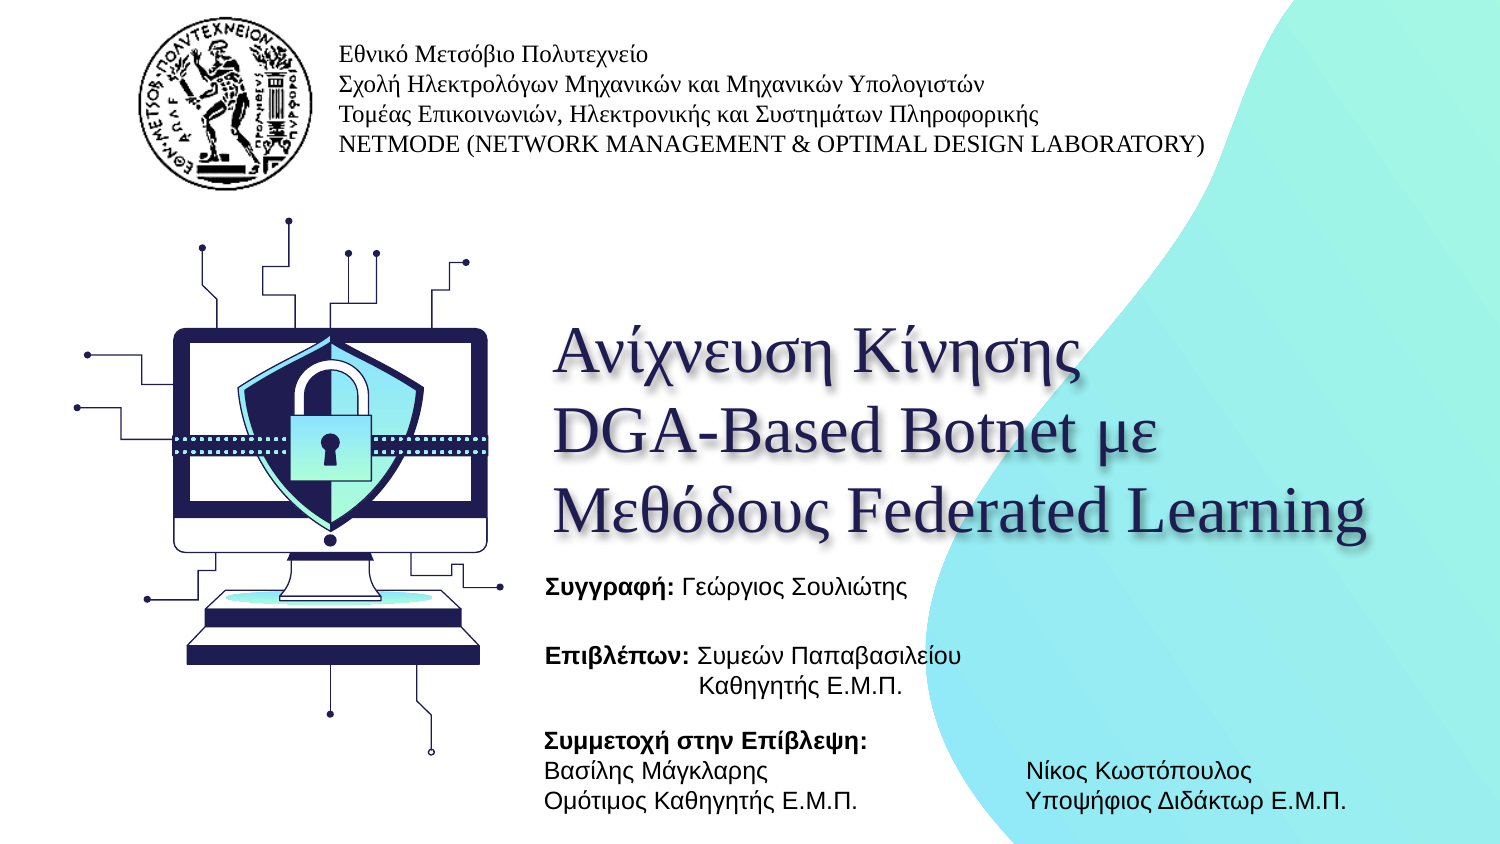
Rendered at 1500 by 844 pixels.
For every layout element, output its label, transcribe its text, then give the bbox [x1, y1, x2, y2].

text_box Συμμετοχή στην Επίβλεψη: Βασίλης Μάγκλαρης Νίκος Κωστόπουλος Ομότιμος Καθηγητής Ε.Μ.Π. Υποψήφιος Διδάκτωρ Ε.Μ.Π. [528, 717, 1462, 822]
text_box Επιβλέπων: Συμεών Παπαβασιλείου Καθηγητής Ε.Μ.Π. [529, 632, 1040, 708]
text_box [73, 217, 505, 756]
text_box [932, 0, 1500, 844]
text_box Εθνικό Μετσόβιο Πολυτεχνείο Σχολή Ηλεκτρολόγων Μηχανικών και Μηχανικών Υπολογιστών Τομέας Επικοινωνιών, Ηλεκτρονικής και Συστημάτων Πληροφορικής NETMODE (NETWORK MANAGEMENT & OPTIMAL DESIGN LABORATORY) [345, 30, 1250, 165]
text_box Συγγραφή: Γεώργιος Σουλιώτης [530, 563, 982, 632]
title Ανίχνευση Κίνησης DGA-Based Botnet με Μεθόδους Federated Learning [537, 318, 1415, 561]
picture [111, 2, 341, 218]
